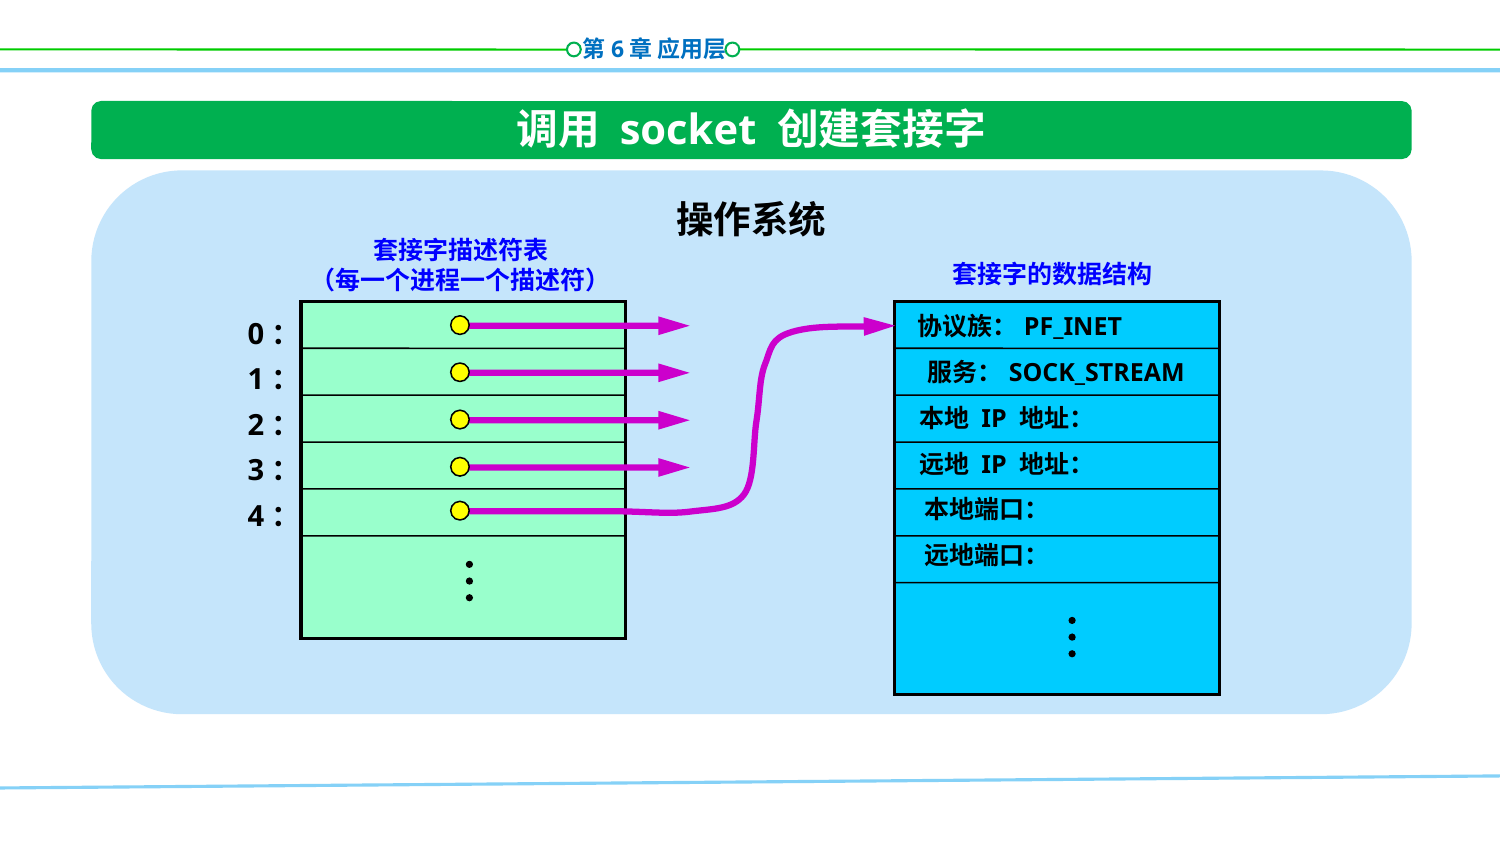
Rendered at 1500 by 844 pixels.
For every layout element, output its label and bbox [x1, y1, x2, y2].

text_box [89, 168, 1414, 717]
text_box [91, 95, 1412, 161]
